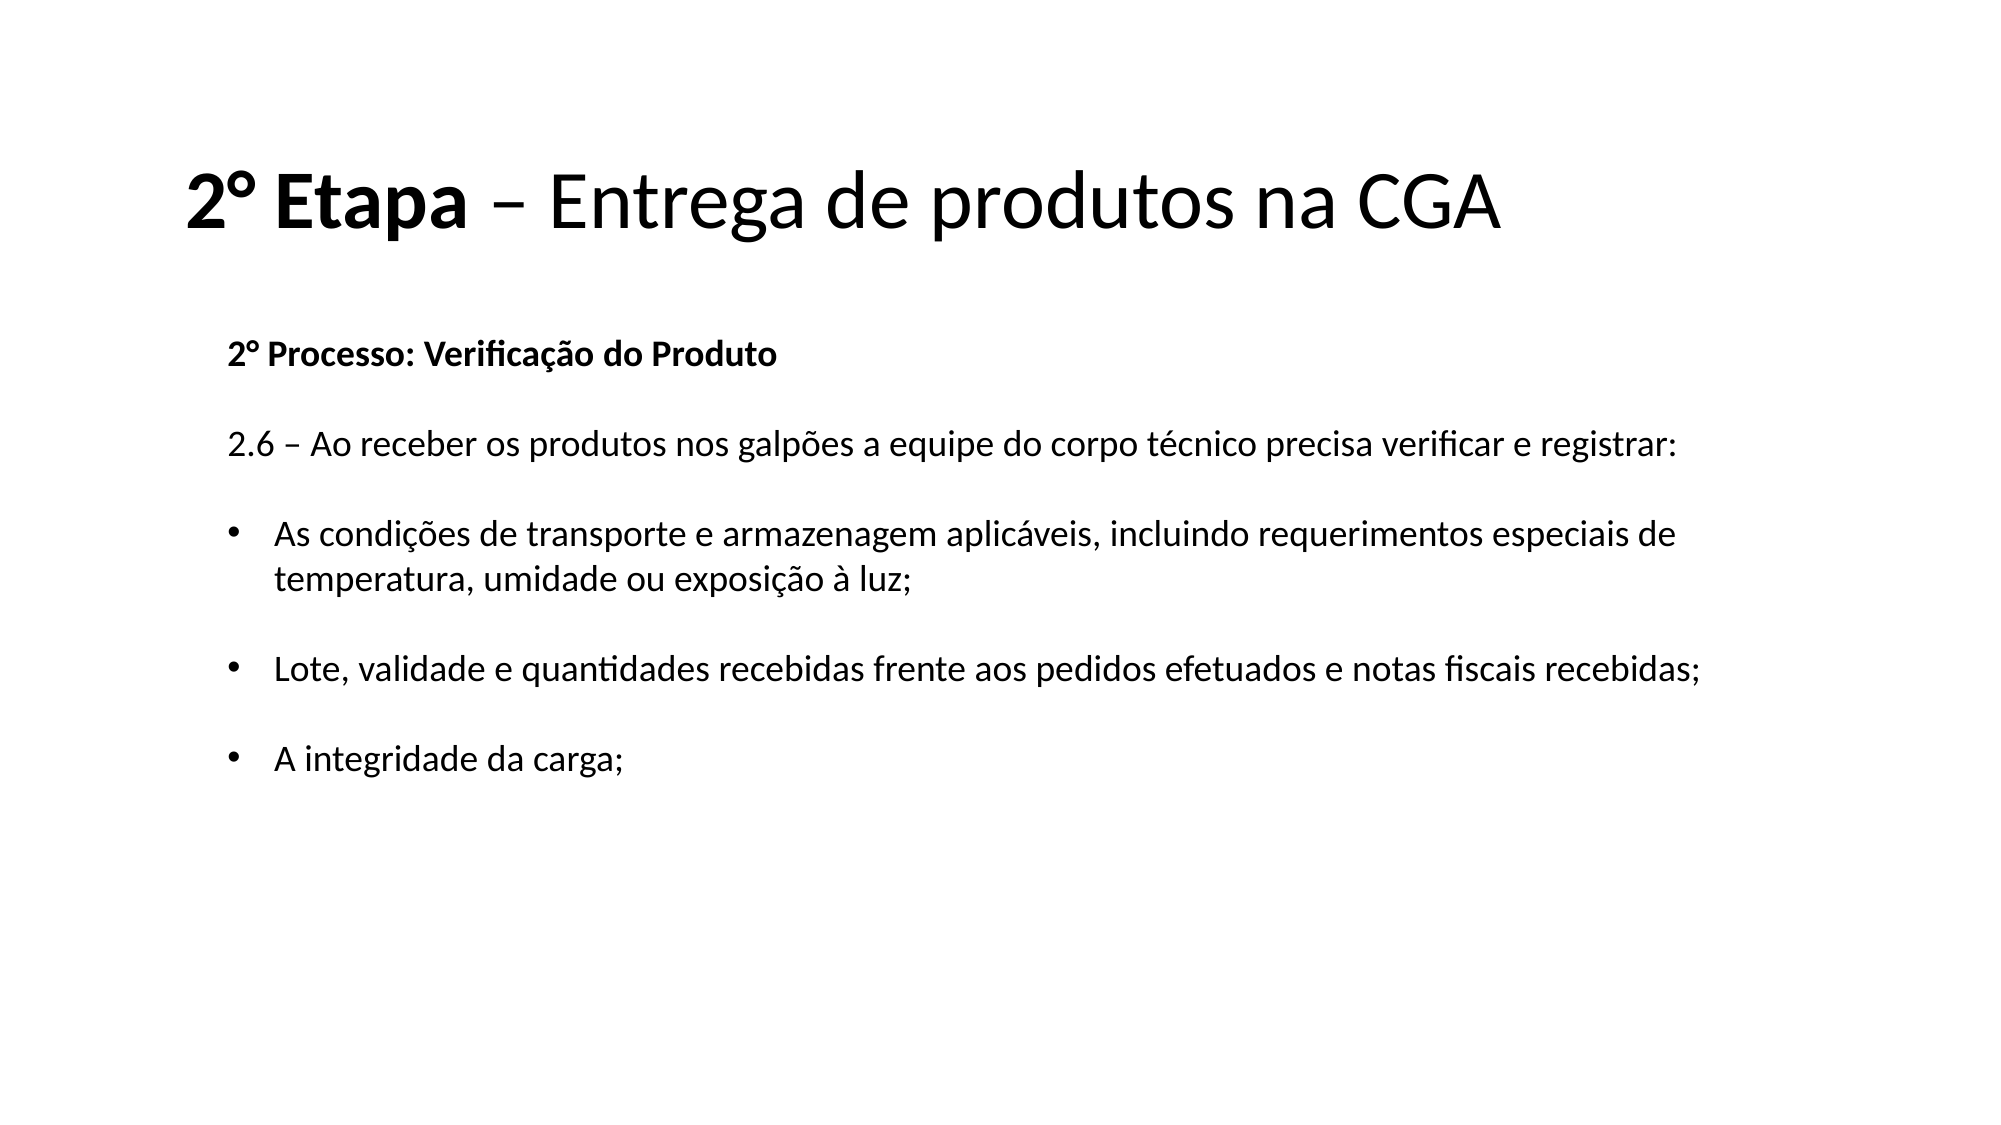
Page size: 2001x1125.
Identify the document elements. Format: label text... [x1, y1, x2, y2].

text_box 2° Etapa – Entrega de produtos na CGA [170, 138, 1518, 253]
text_box 2° Processo: Verificação do Produto 2.6 – Ao receber os produtos nos galpões a equipe do corpo técnico precisa verificar e registrar: As condições de transporte e armazenagem aplicáveis, incluindo requerimentos especiais de temperatura, umidade ou exposição à luz; Lote, validade e quantidades recebidas frente aos pedidos efetuados e notas fiscais recebidas; A integridade da carga; [212, 321, 1724, 832]
